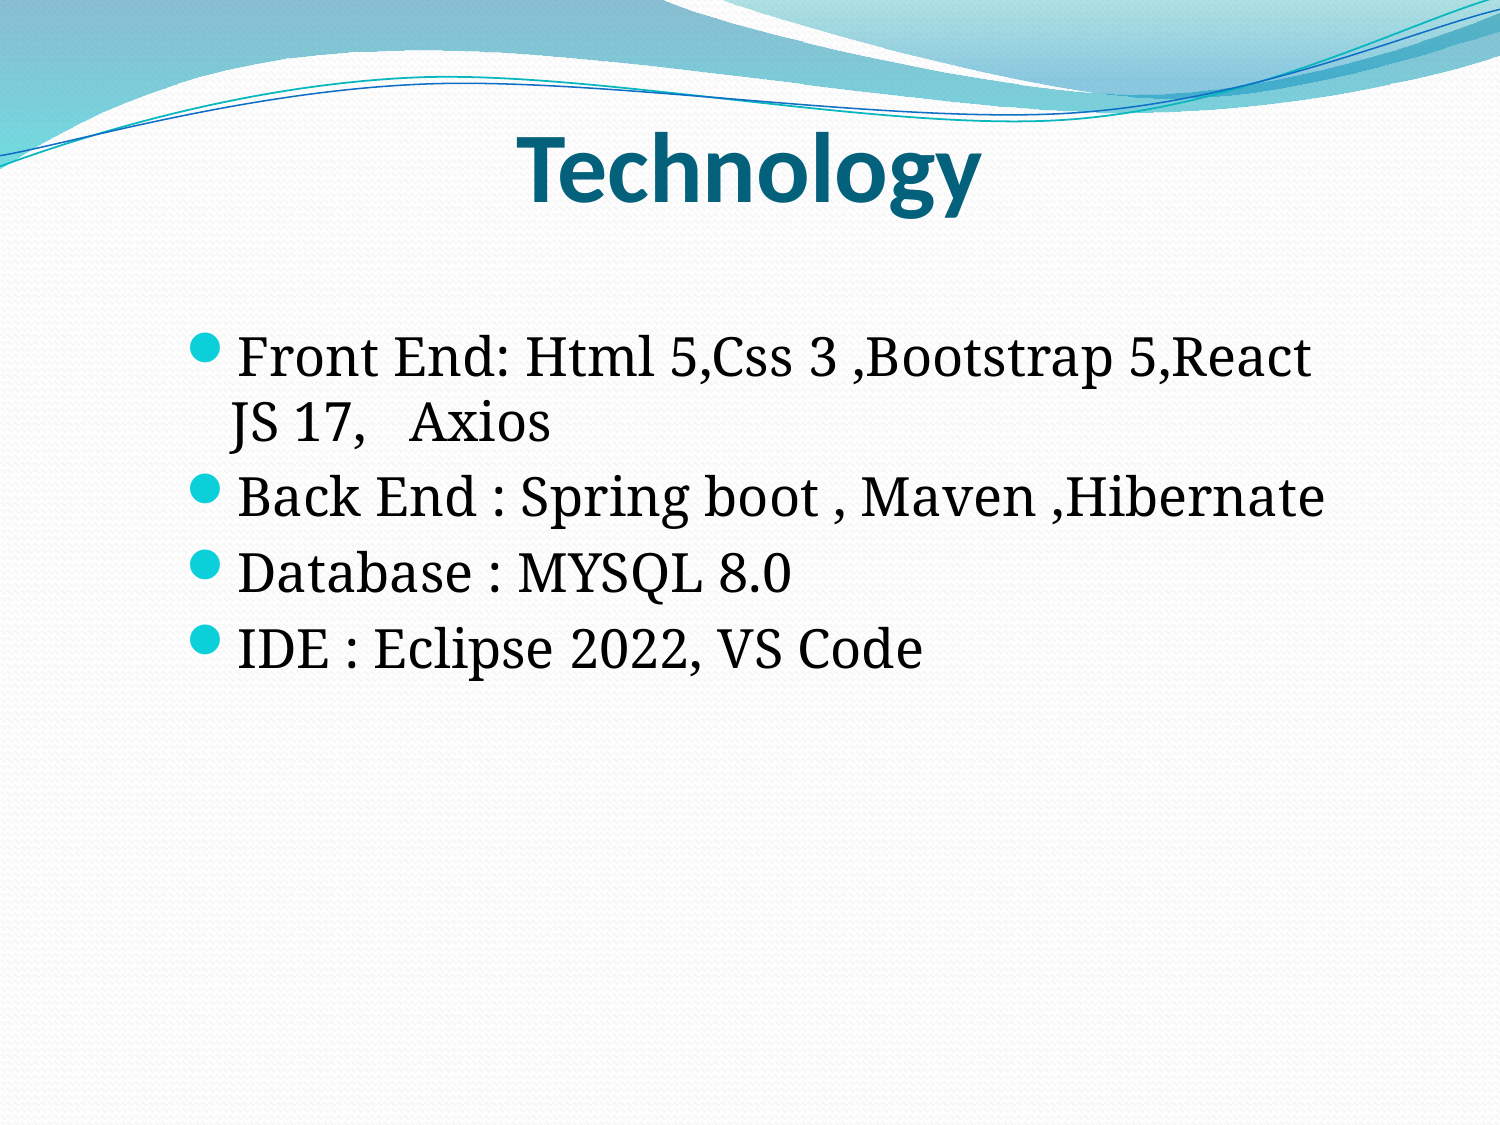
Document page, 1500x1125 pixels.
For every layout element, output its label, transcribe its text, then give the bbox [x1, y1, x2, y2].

text_box Front End: Html 5,Css 3 ,Bootstrap 5,React JS 17, Axios Back End : Spring boot , Maven ,Hibernate Database : MYSQL 8.0 IDE : Eclipse 2022, VS Code [171, 314, 1365, 687]
title Technology [75, 70, 1425, 223]
